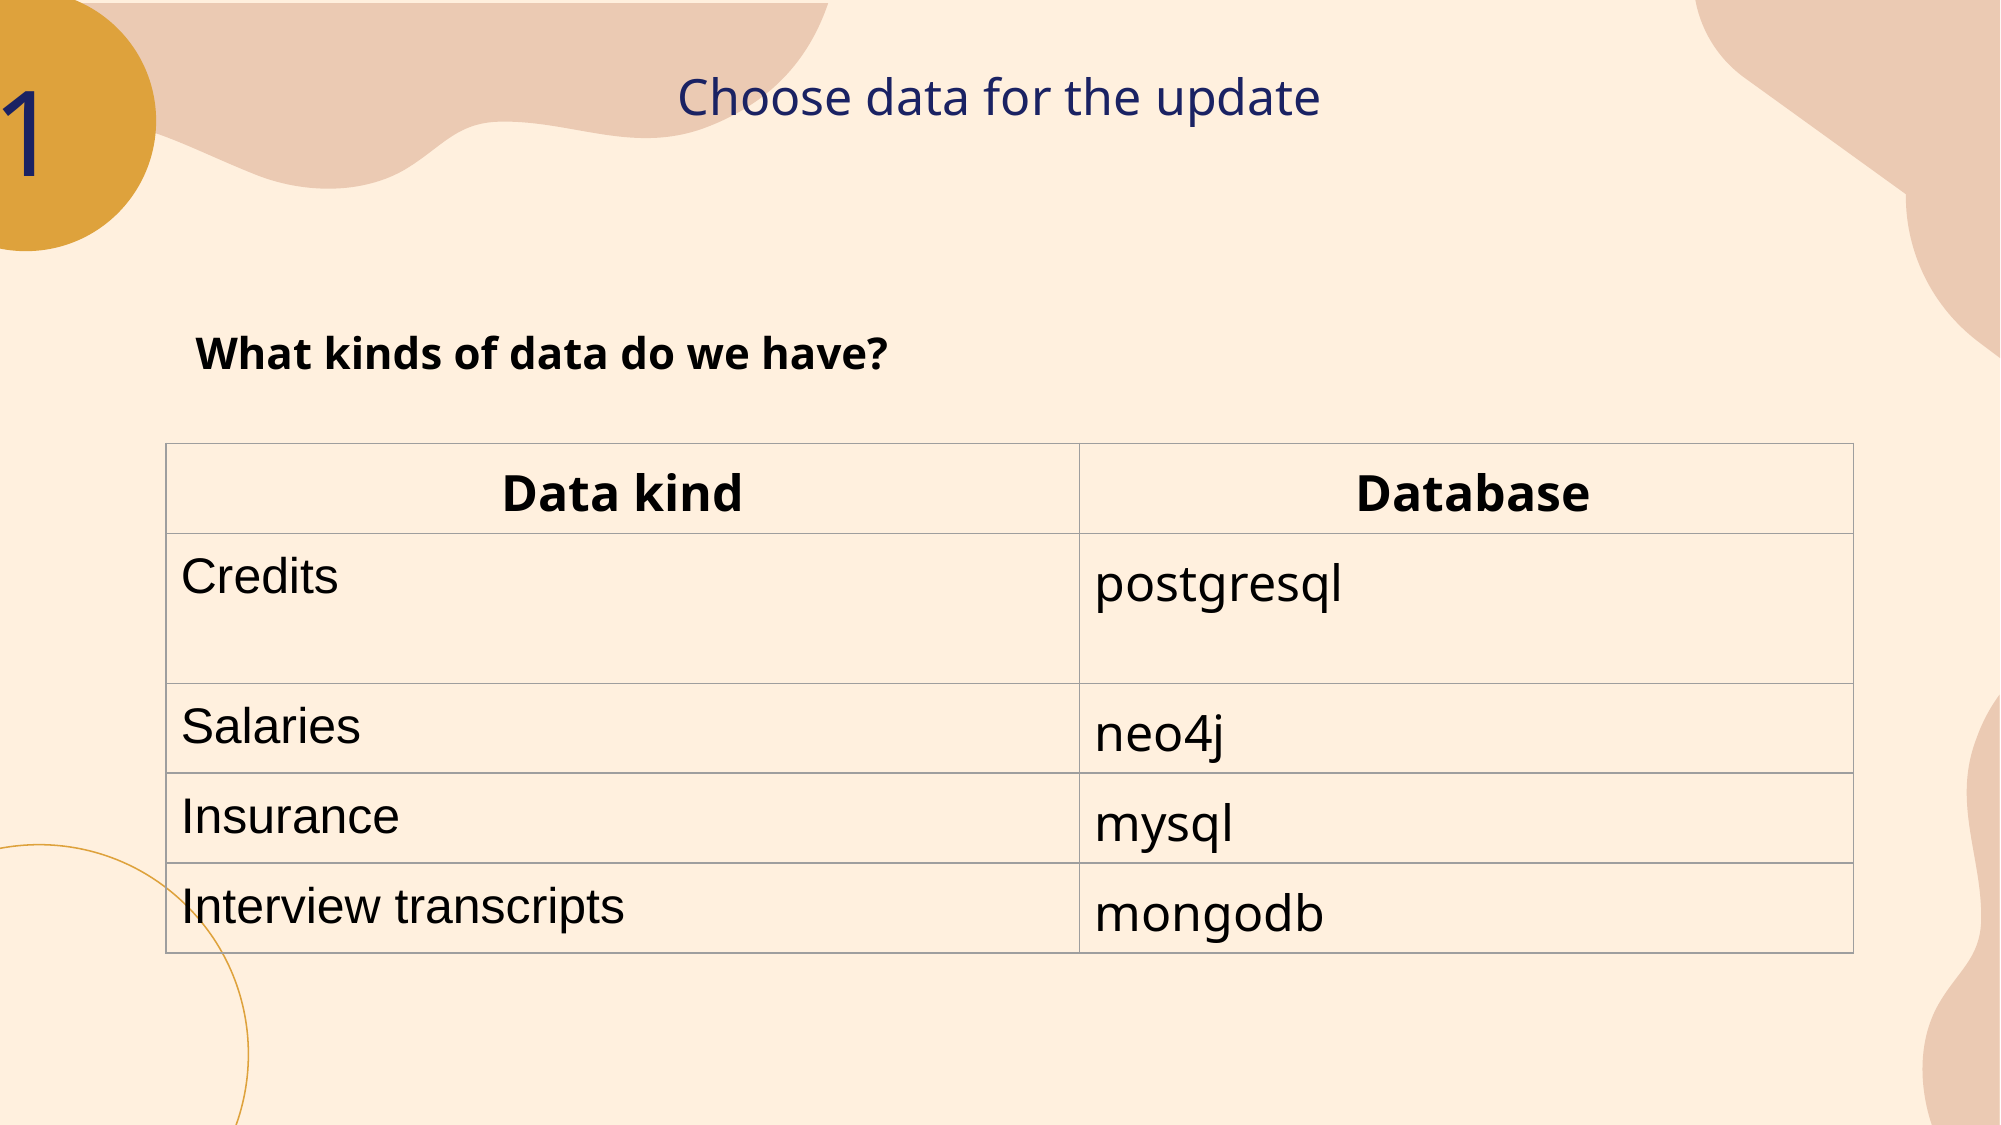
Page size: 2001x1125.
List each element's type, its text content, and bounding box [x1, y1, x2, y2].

table_cell mongodb [1080, 864, 1853, 952]
table_header Data kind [167, 444, 1079, 533]
table_cell Salaries [167, 684, 1079, 772]
table_header Database [1080, 444, 1853, 533]
title 1 [0, 94, 142, 221]
table_cell Insurance [167, 774, 1079, 862]
table_cell postgresql [1080, 534, 1853, 683]
text_box What kinds of data do we have? [180, 310, 1522, 394]
table_cell mysql [1080, 774, 1853, 862]
table_cell Interview transcripts [167, 864, 1079, 952]
table_cell Credits [167, 534, 1079, 683]
table_cell neo4j [1080, 684, 1853, 772]
list Choose data for the update [142, 0, 1858, 435]
